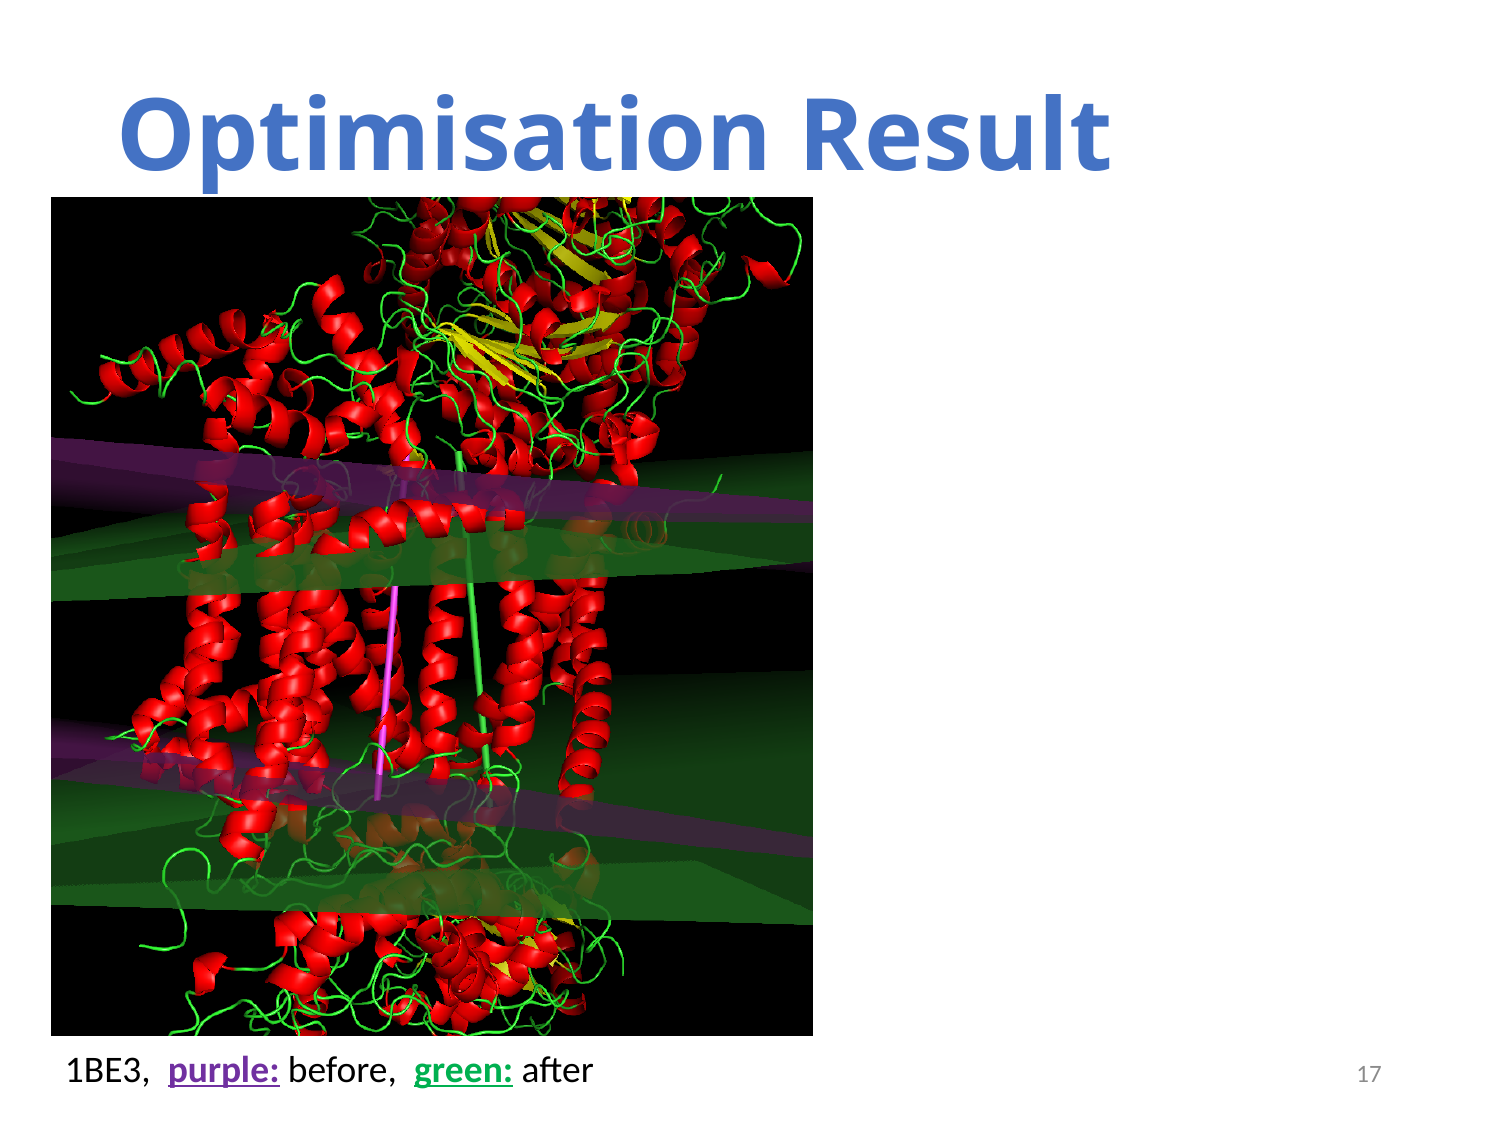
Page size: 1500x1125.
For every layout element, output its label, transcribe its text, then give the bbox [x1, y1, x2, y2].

title Optimisation Result [101, 29, 1395, 247]
picture [51, 197, 813, 1036]
slide_number 17 [1059, 1042, 1397, 1103]
text_box 1BE3, purple: before, green: after [50, 1037, 702, 1098]
